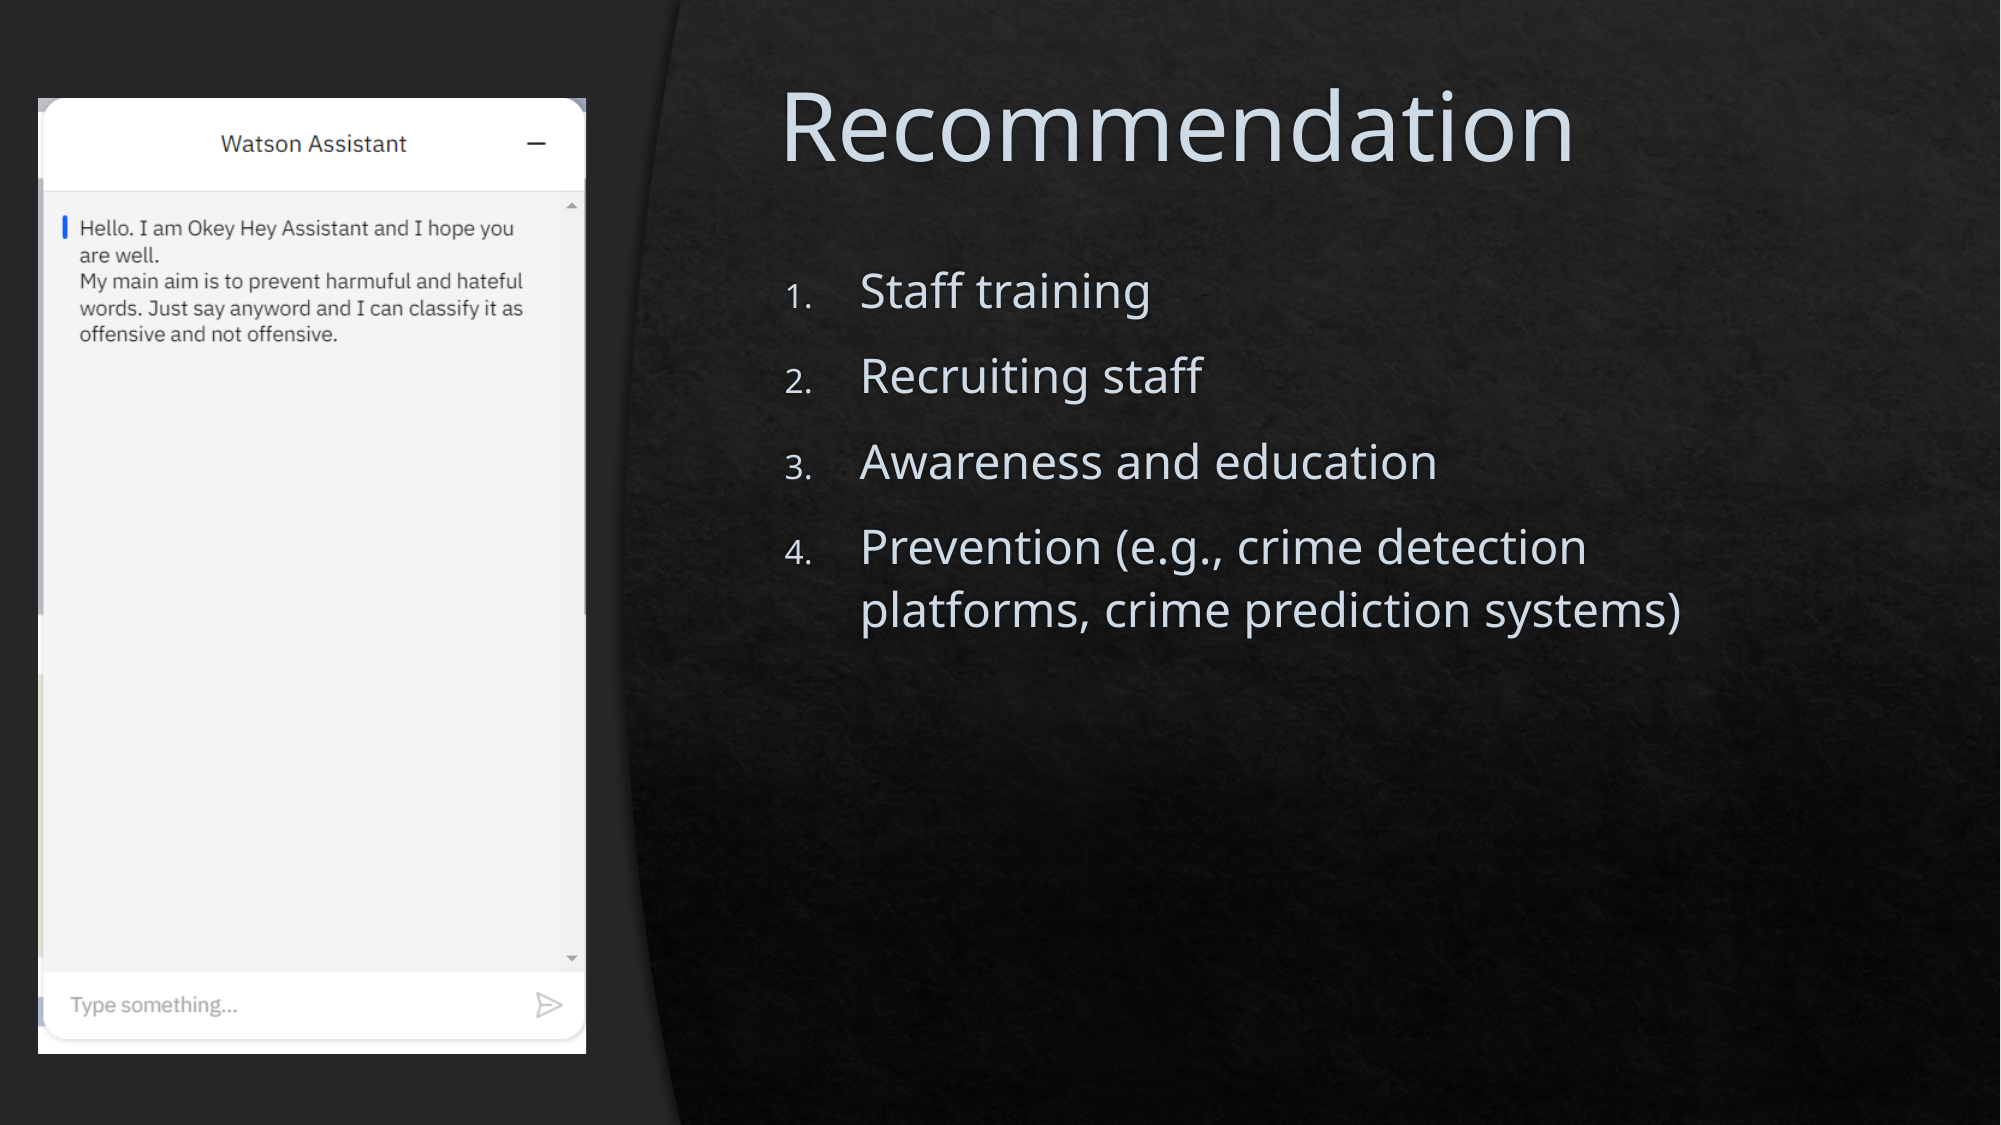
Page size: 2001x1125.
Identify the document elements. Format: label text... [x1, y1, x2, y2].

list Staff training Recruiting staff Awareness and education Prevention (e.g., crime detection platforms, crime prediction systems) [763, 247, 1781, 768]
text_box [622, 0, 2000, 1125]
title Recommendation [763, 37, 1781, 224]
picture [37, 97, 587, 1054]
text_box [0, 0, 668, 1125]
